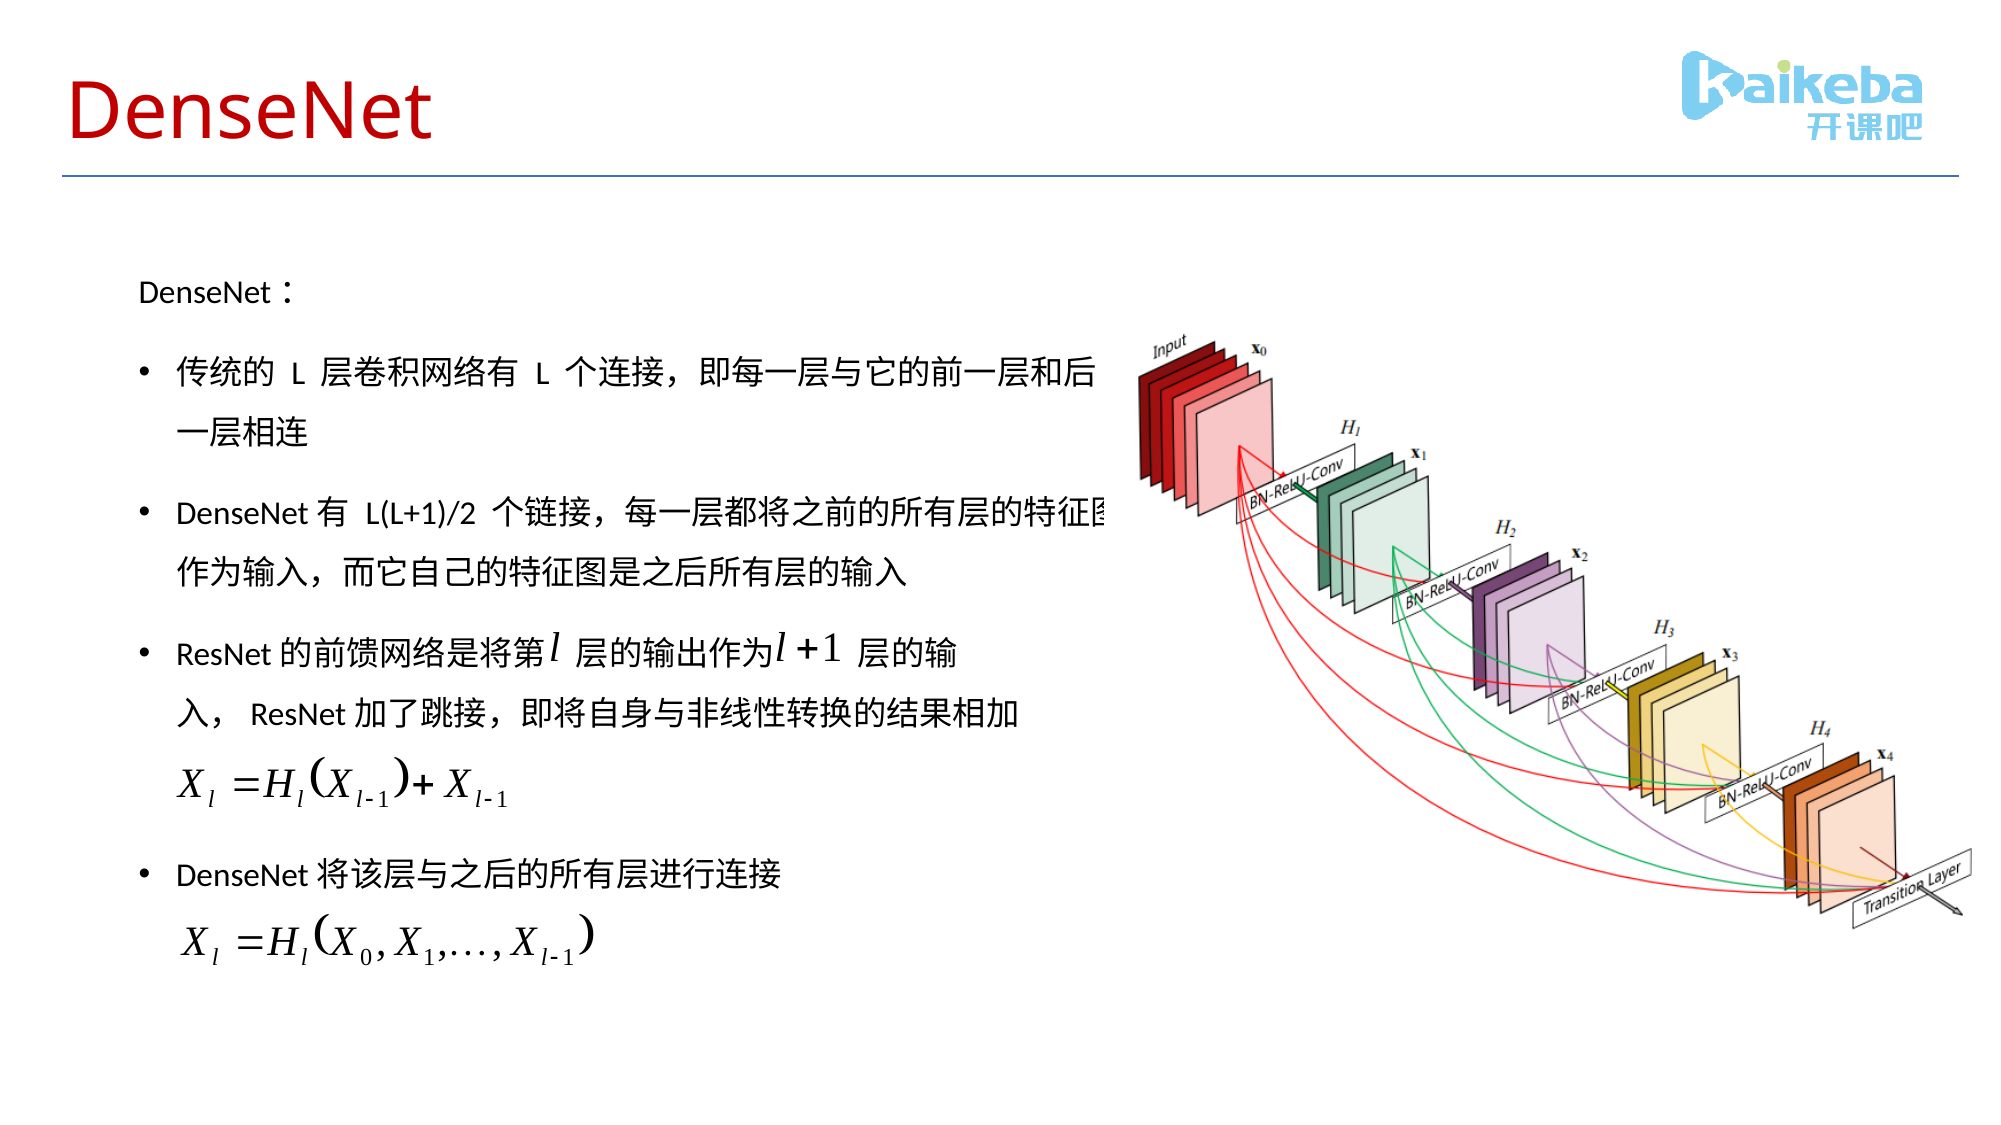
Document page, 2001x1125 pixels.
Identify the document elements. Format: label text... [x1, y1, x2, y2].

picture [1103, 326, 1981, 940]
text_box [543, 623, 569, 673]
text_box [168, 755, 516, 819]
text_box DenseNet： 传统的 L 层卷积网络有 L 个连接，即每一层与它的前一层和后一层相连 DenseNet有 L(L+1)/2 个链接，每一层都将之前的所有层的特征图作为输入，而它自己的特征图是之后所有层的输入 ResNet的前馈网络是将第 层的输出作为 层的输入，ResNet加了跳接，即将自身与非线性转换的结果相加 DenseNet将该层与之后的所有层进行连接 [130, 242, 1133, 933]
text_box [769, 623, 847, 673]
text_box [172, 912, 596, 977]
title DenseNet [57, 59, 1728, 167]
